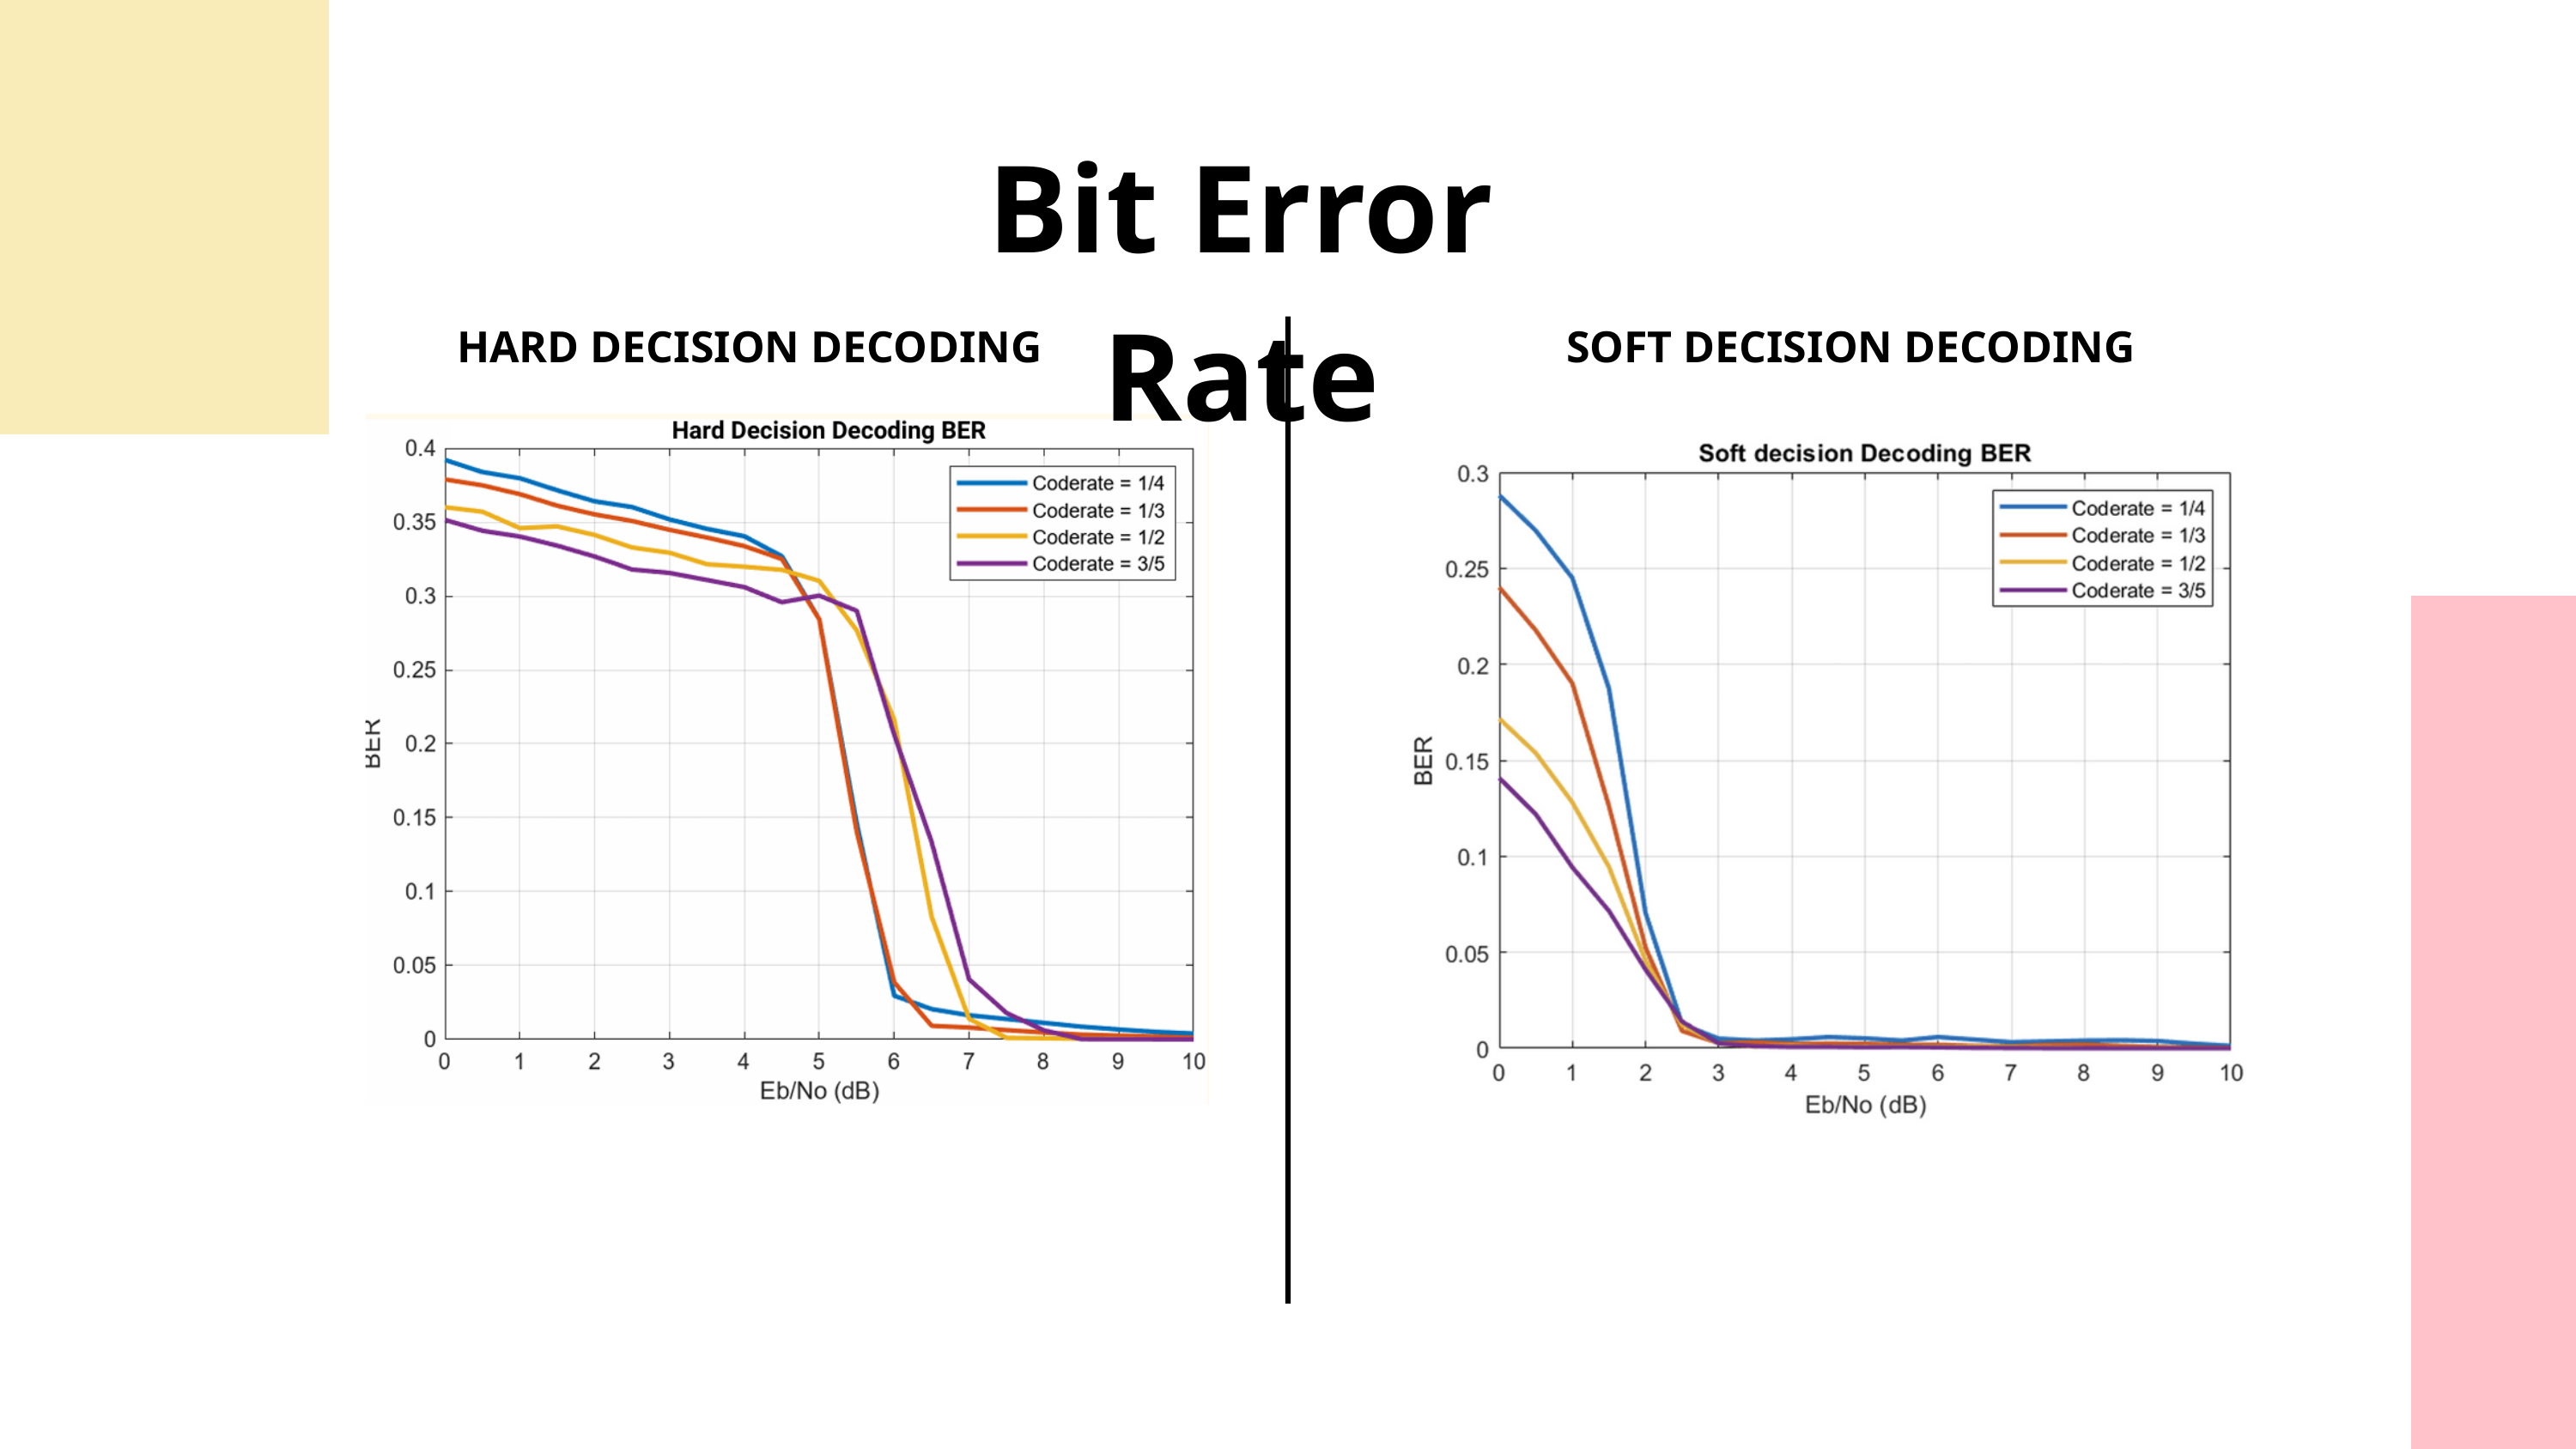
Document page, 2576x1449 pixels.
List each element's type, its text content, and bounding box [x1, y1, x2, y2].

text_box SOFT DECISION DECODING [1563, 311, 2138, 372]
text_box HARD DECISION DECODING [454, 311, 1045, 372]
text_box [365, 414, 1210, 1105]
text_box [2410, 595, 2576, 1449]
text_box [1406, 434, 2296, 1128]
text_box Bit Error Rate [842, 107, 1639, 446]
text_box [0, 0, 330, 435]
